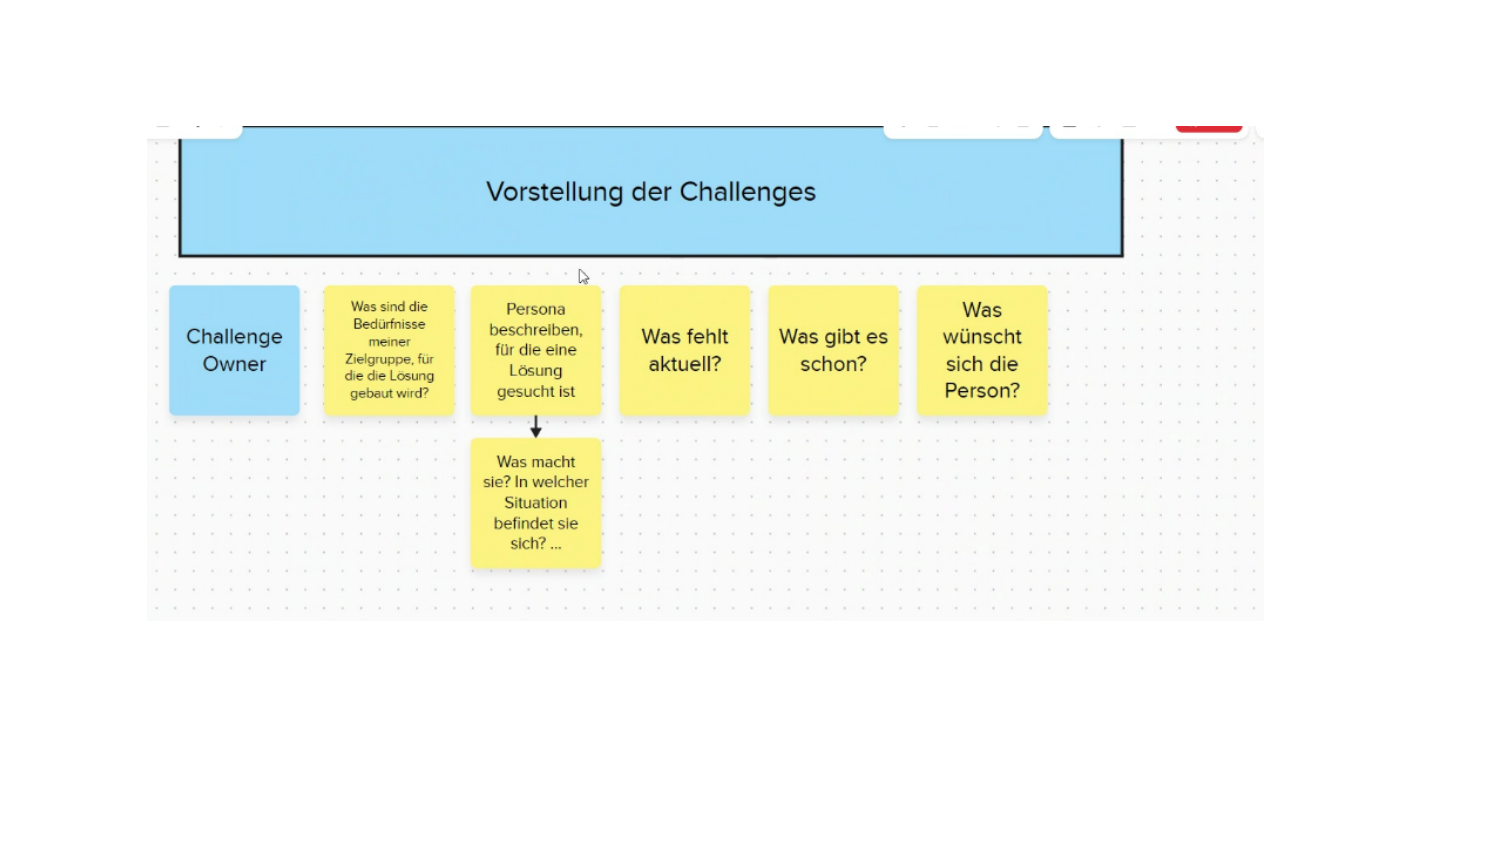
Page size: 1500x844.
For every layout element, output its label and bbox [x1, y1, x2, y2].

picture [147, 126, 1264, 621]
